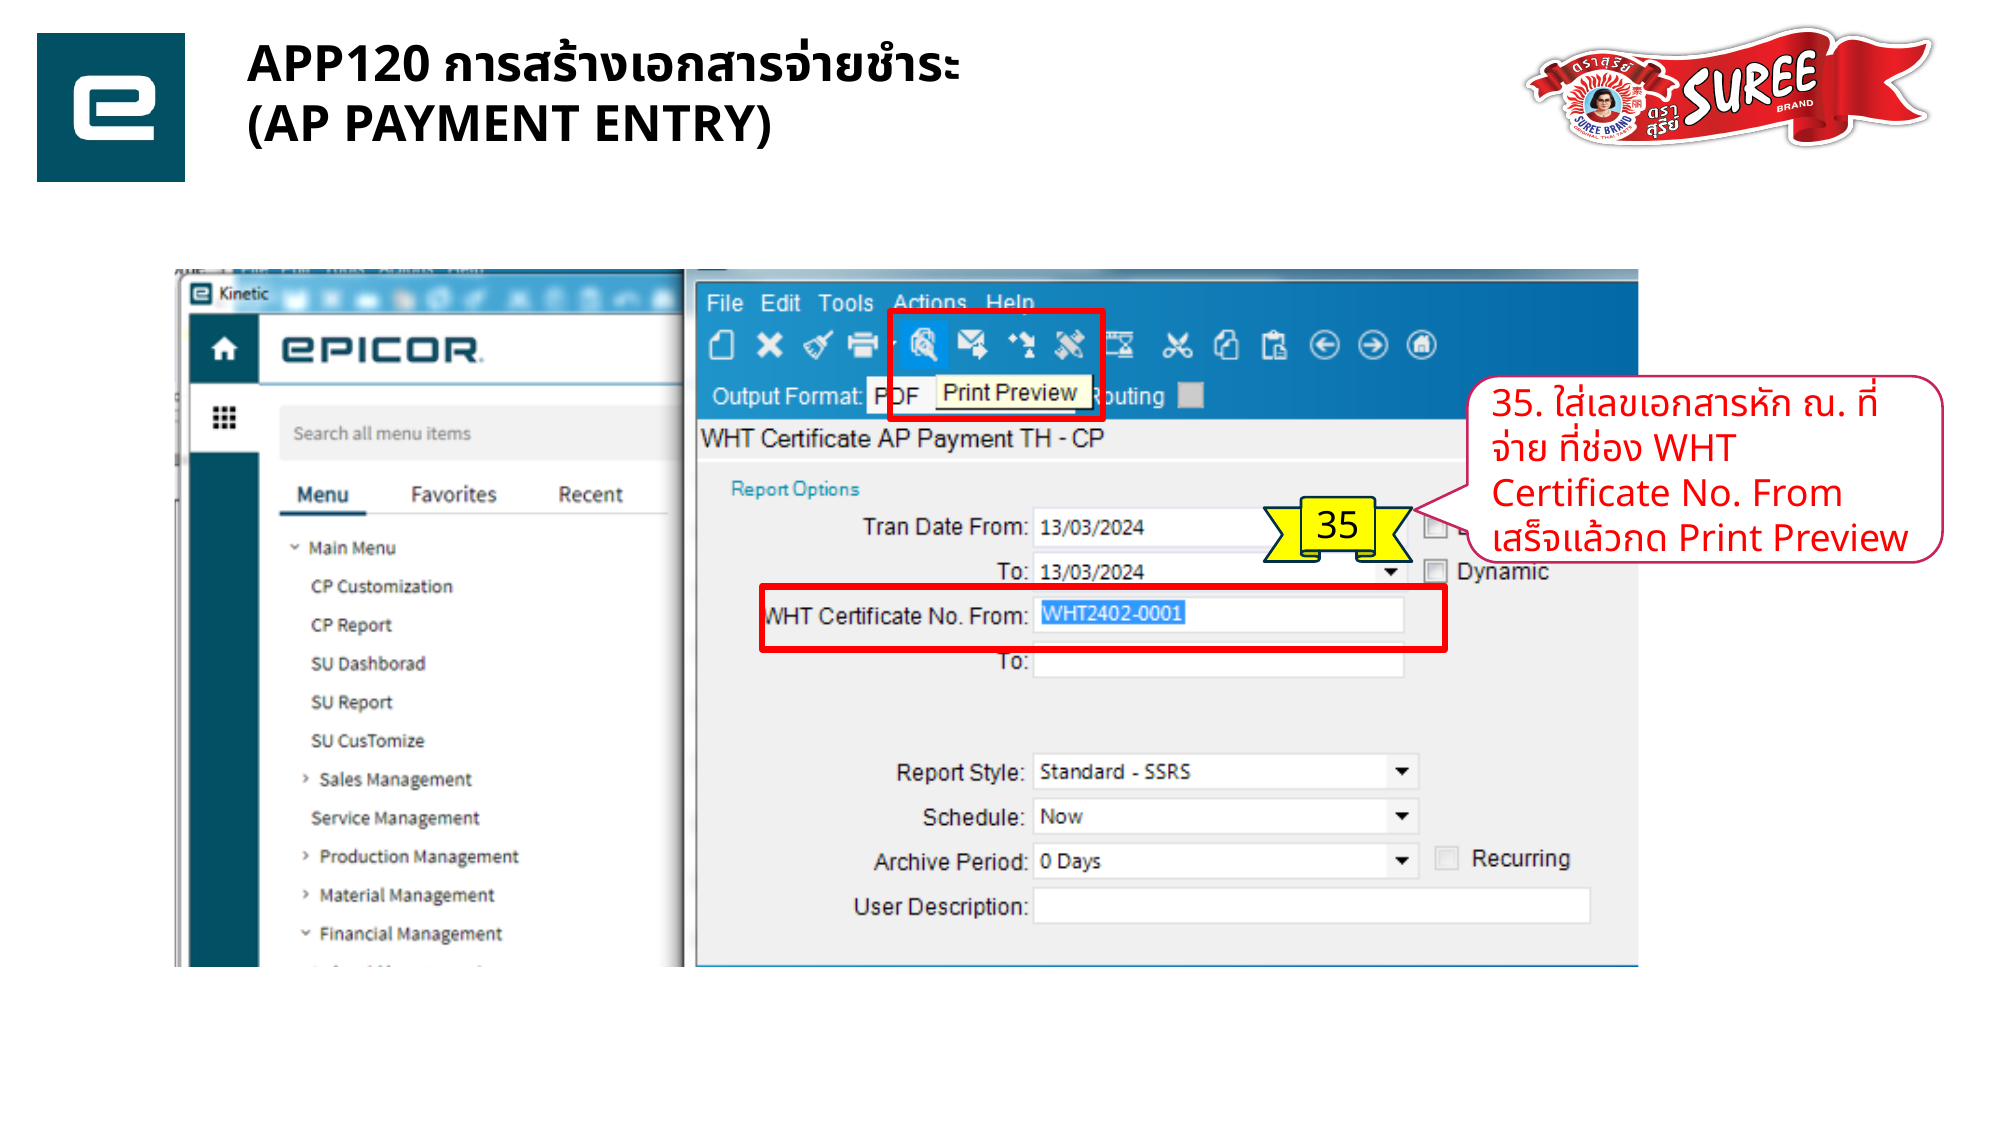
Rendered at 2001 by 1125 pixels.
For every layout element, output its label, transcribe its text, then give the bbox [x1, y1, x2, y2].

picture [73, 75, 155, 141]
picture [174, 269, 1639, 967]
text_box 35. ใส่เลขเอกสารหัก ณ. ที่จ่าย ที่ช่อง WHT Certificate No. From เสร็จแล้วกด Print Preview [1639, 374, 1944, 564]
picture [1493, 11, 1967, 156]
